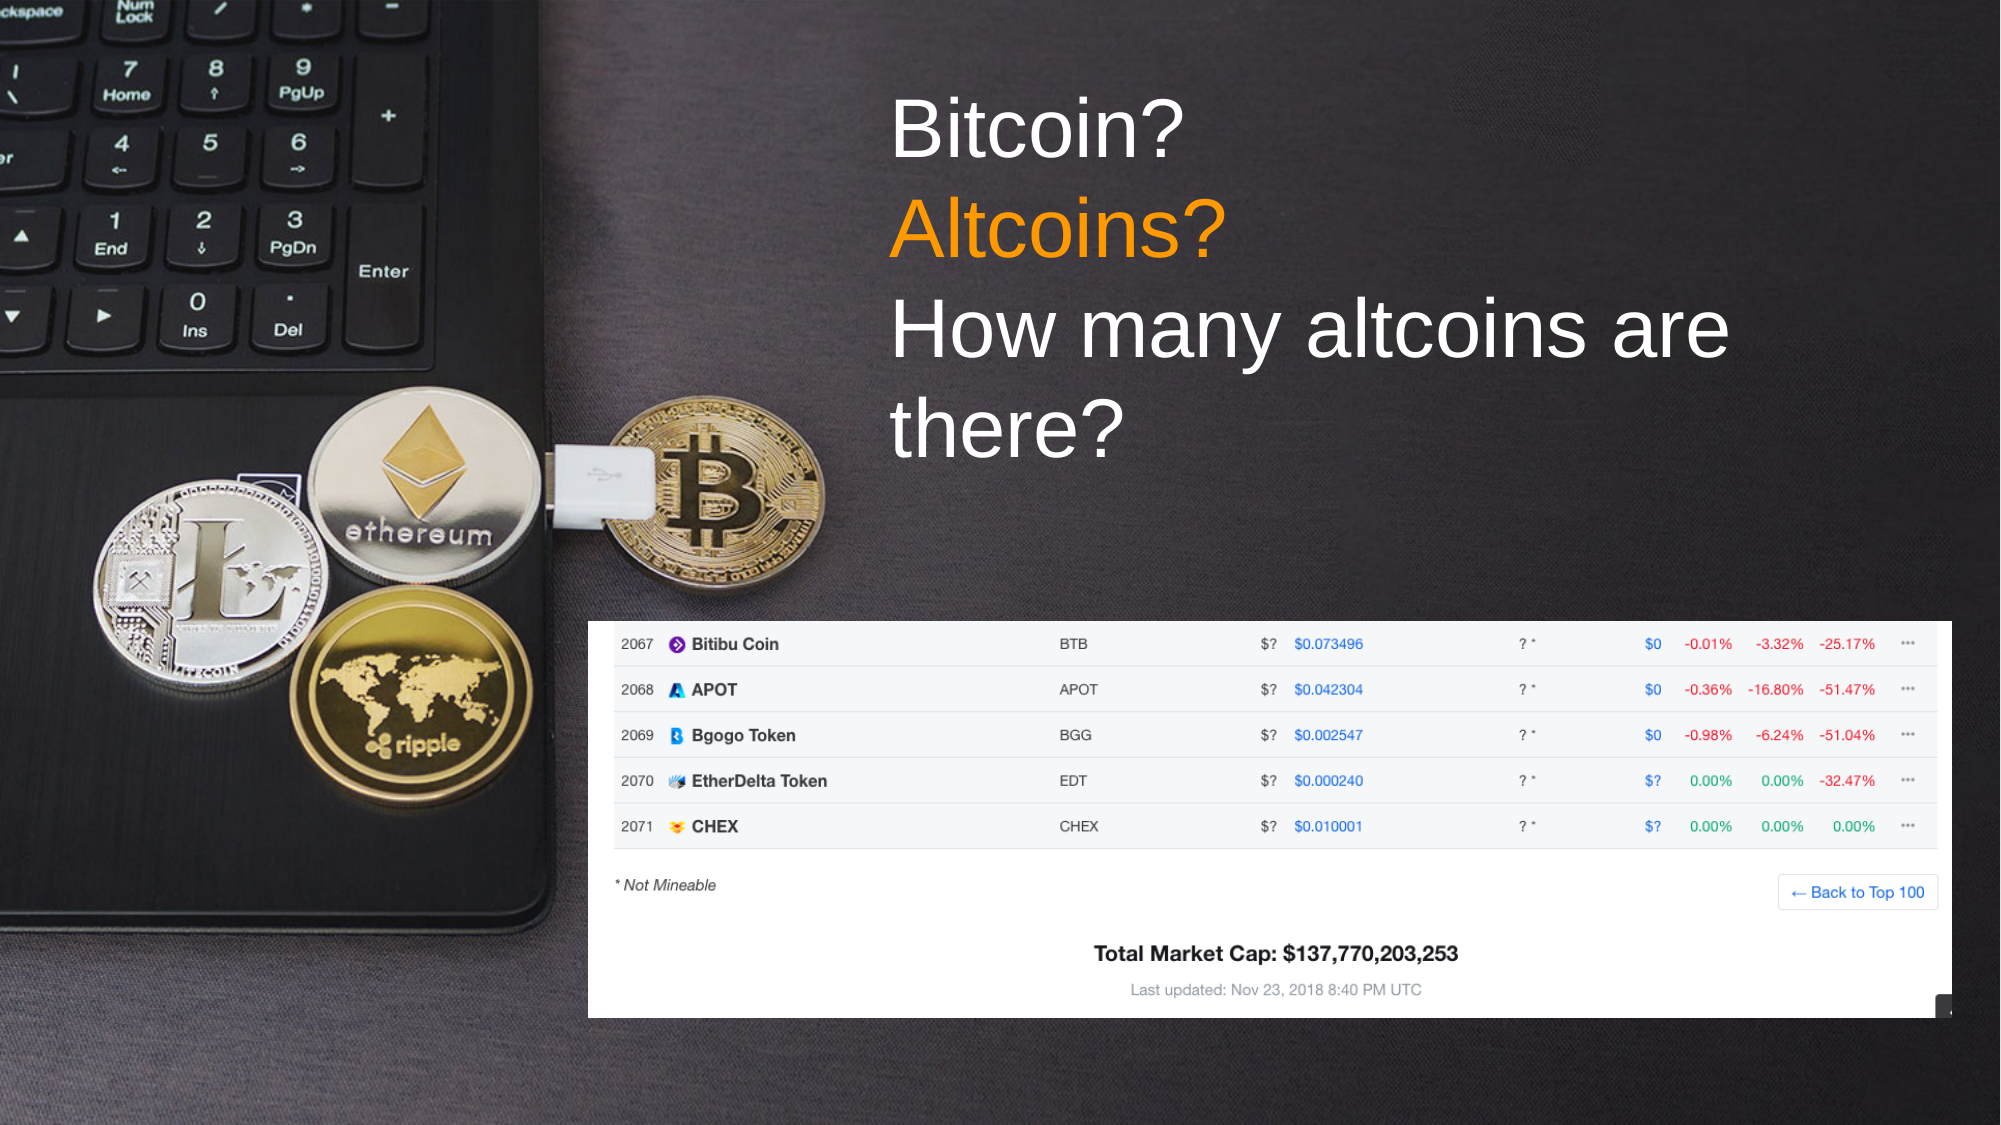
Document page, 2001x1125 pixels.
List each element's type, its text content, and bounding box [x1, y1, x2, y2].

picture [0, 0, 2001, 1125]
text_box Bitcoin? Altcoins? How many altcoins are there? [874, 66, 1881, 482]
